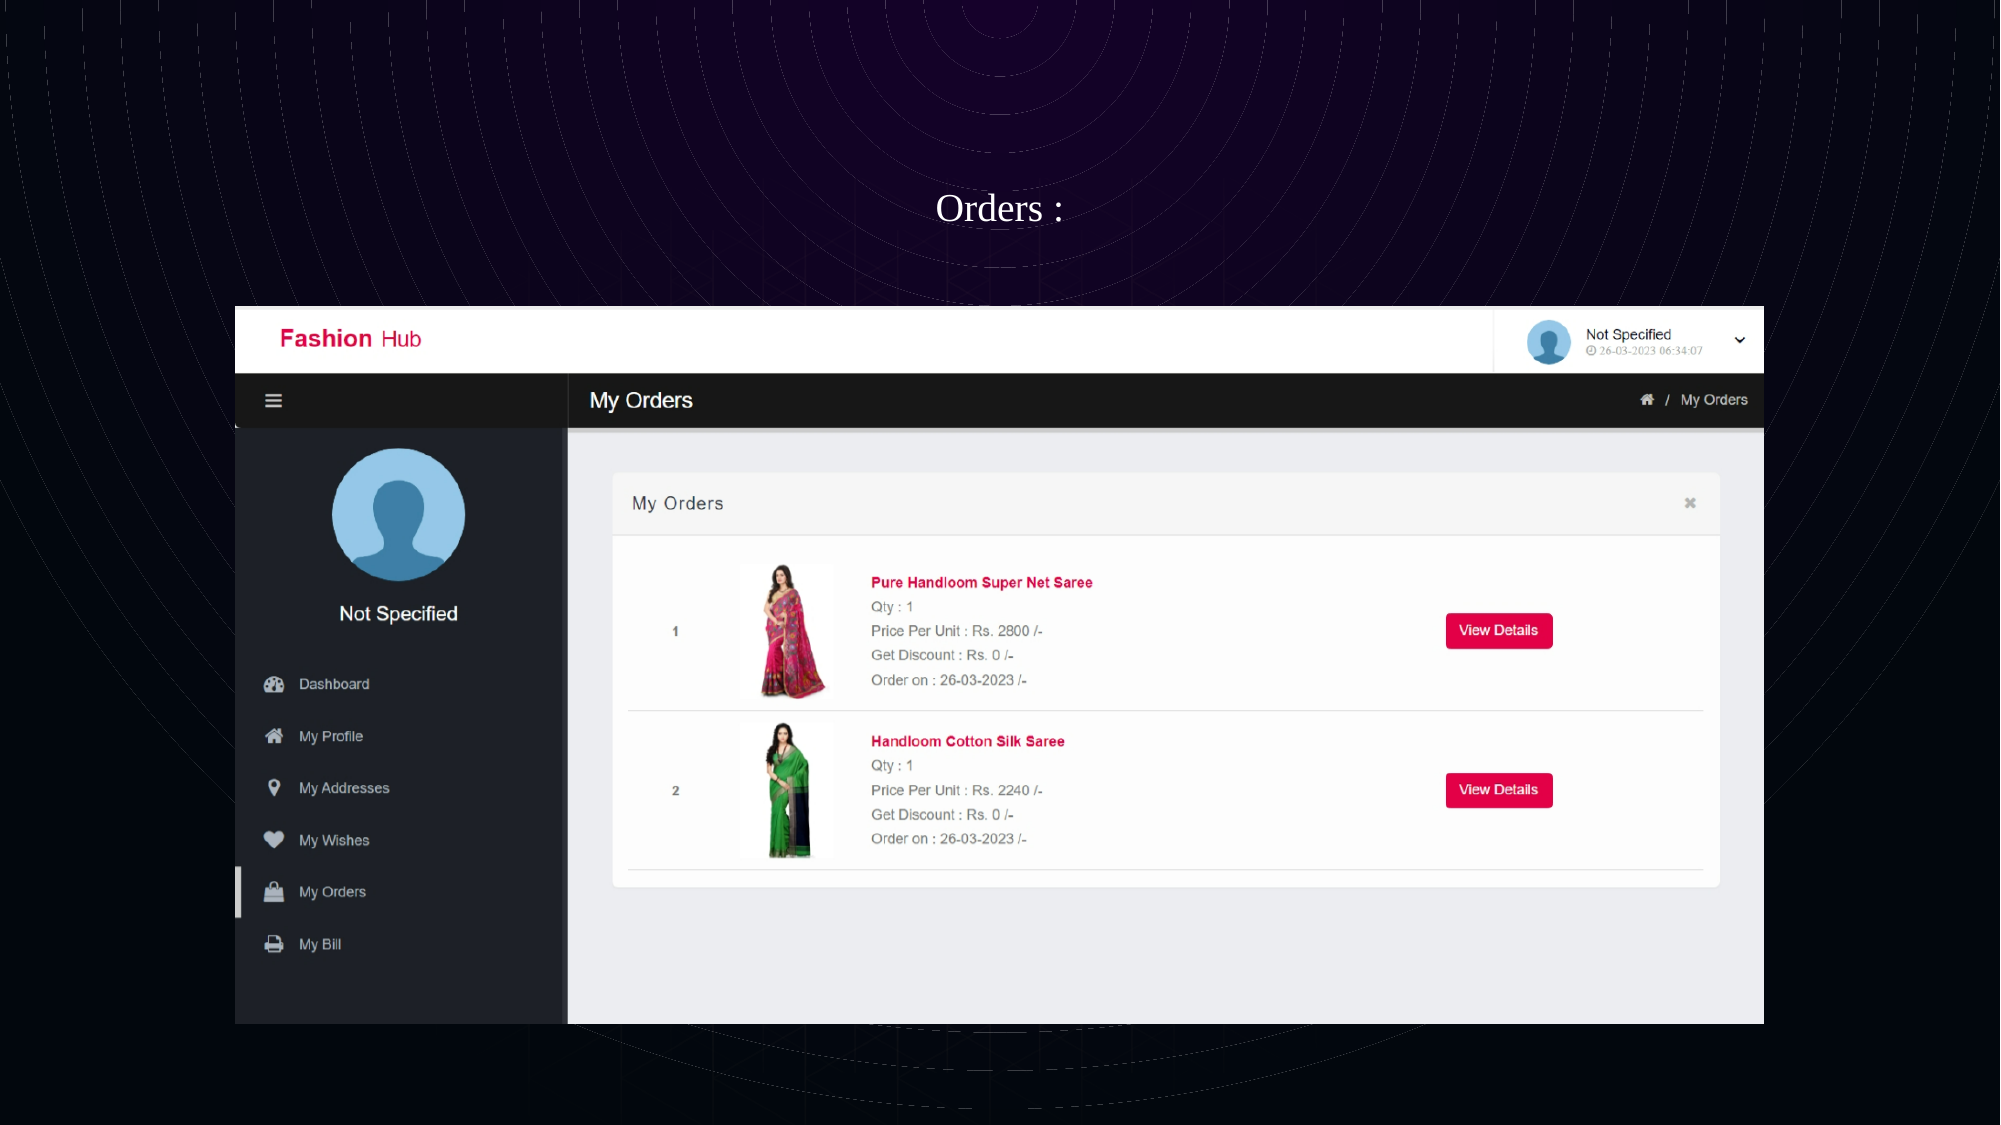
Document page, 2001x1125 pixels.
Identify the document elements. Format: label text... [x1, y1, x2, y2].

text_box Orders : [690, 174, 1310, 238]
picture [235, 220, 1764, 1125]
